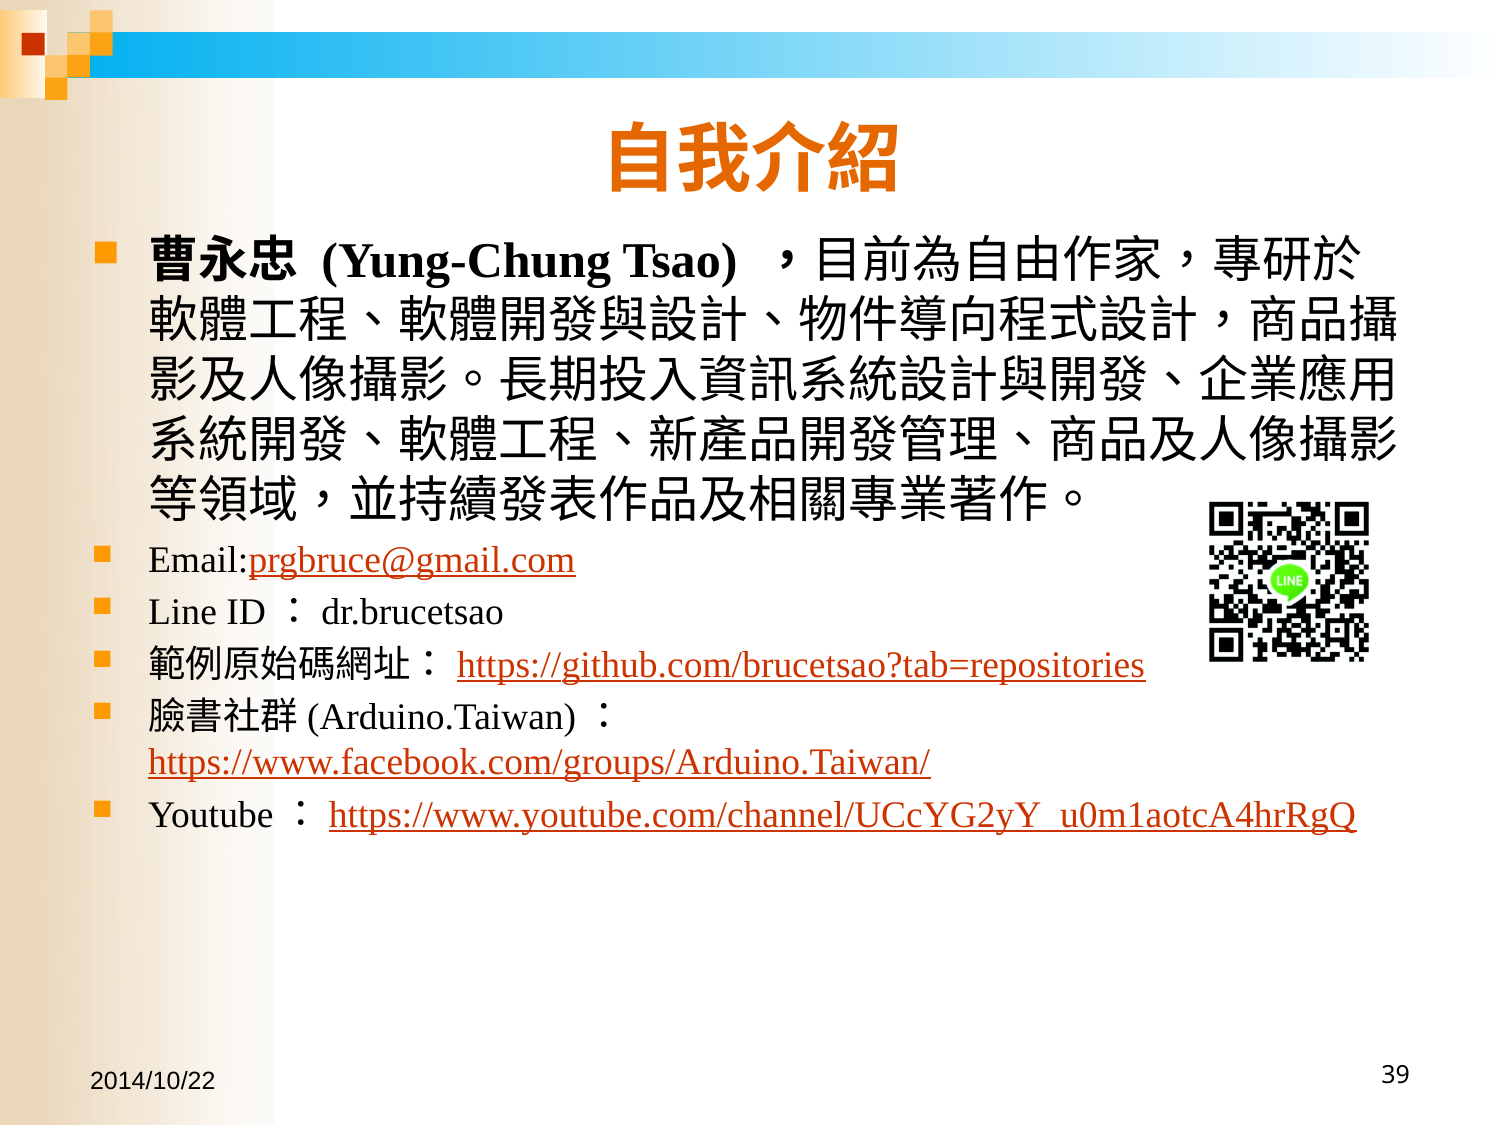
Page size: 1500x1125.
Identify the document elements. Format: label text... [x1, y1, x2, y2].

picture [1199, 494, 1377, 669]
list 曹永忠 (Yung-Chung Tsao) ，目前為自由作家，專研於軟體工程、軟體開發與設計、物件導向程式設計，商品攝影及人像攝影。長期投入資訊系統設計與開發、企業應用系統開發、軟體工程、新產品開發管理、商品及人像攝影等領域，並持續發表作品及相關專業著作。 Email:prgbruce@gmail.com Line ID：dr.brucetsao 範例原始碼網址：https://github.com/brucetsao?tab=repositories 臉書社群(Arduino.Taiwan)：https://www.facebook.com/groups/Arduino.Taiwan/ Youtube：https://www.youtube.com/channel/UCcYG2yY_u0m1aotcA4hrRgQ [76, 220, 1427, 1012]
title 自我介紹 [76, 42, 1427, 220]
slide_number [75, 1024, 425, 1103]
slide_number 39 [1074, 1025, 1425, 1100]
